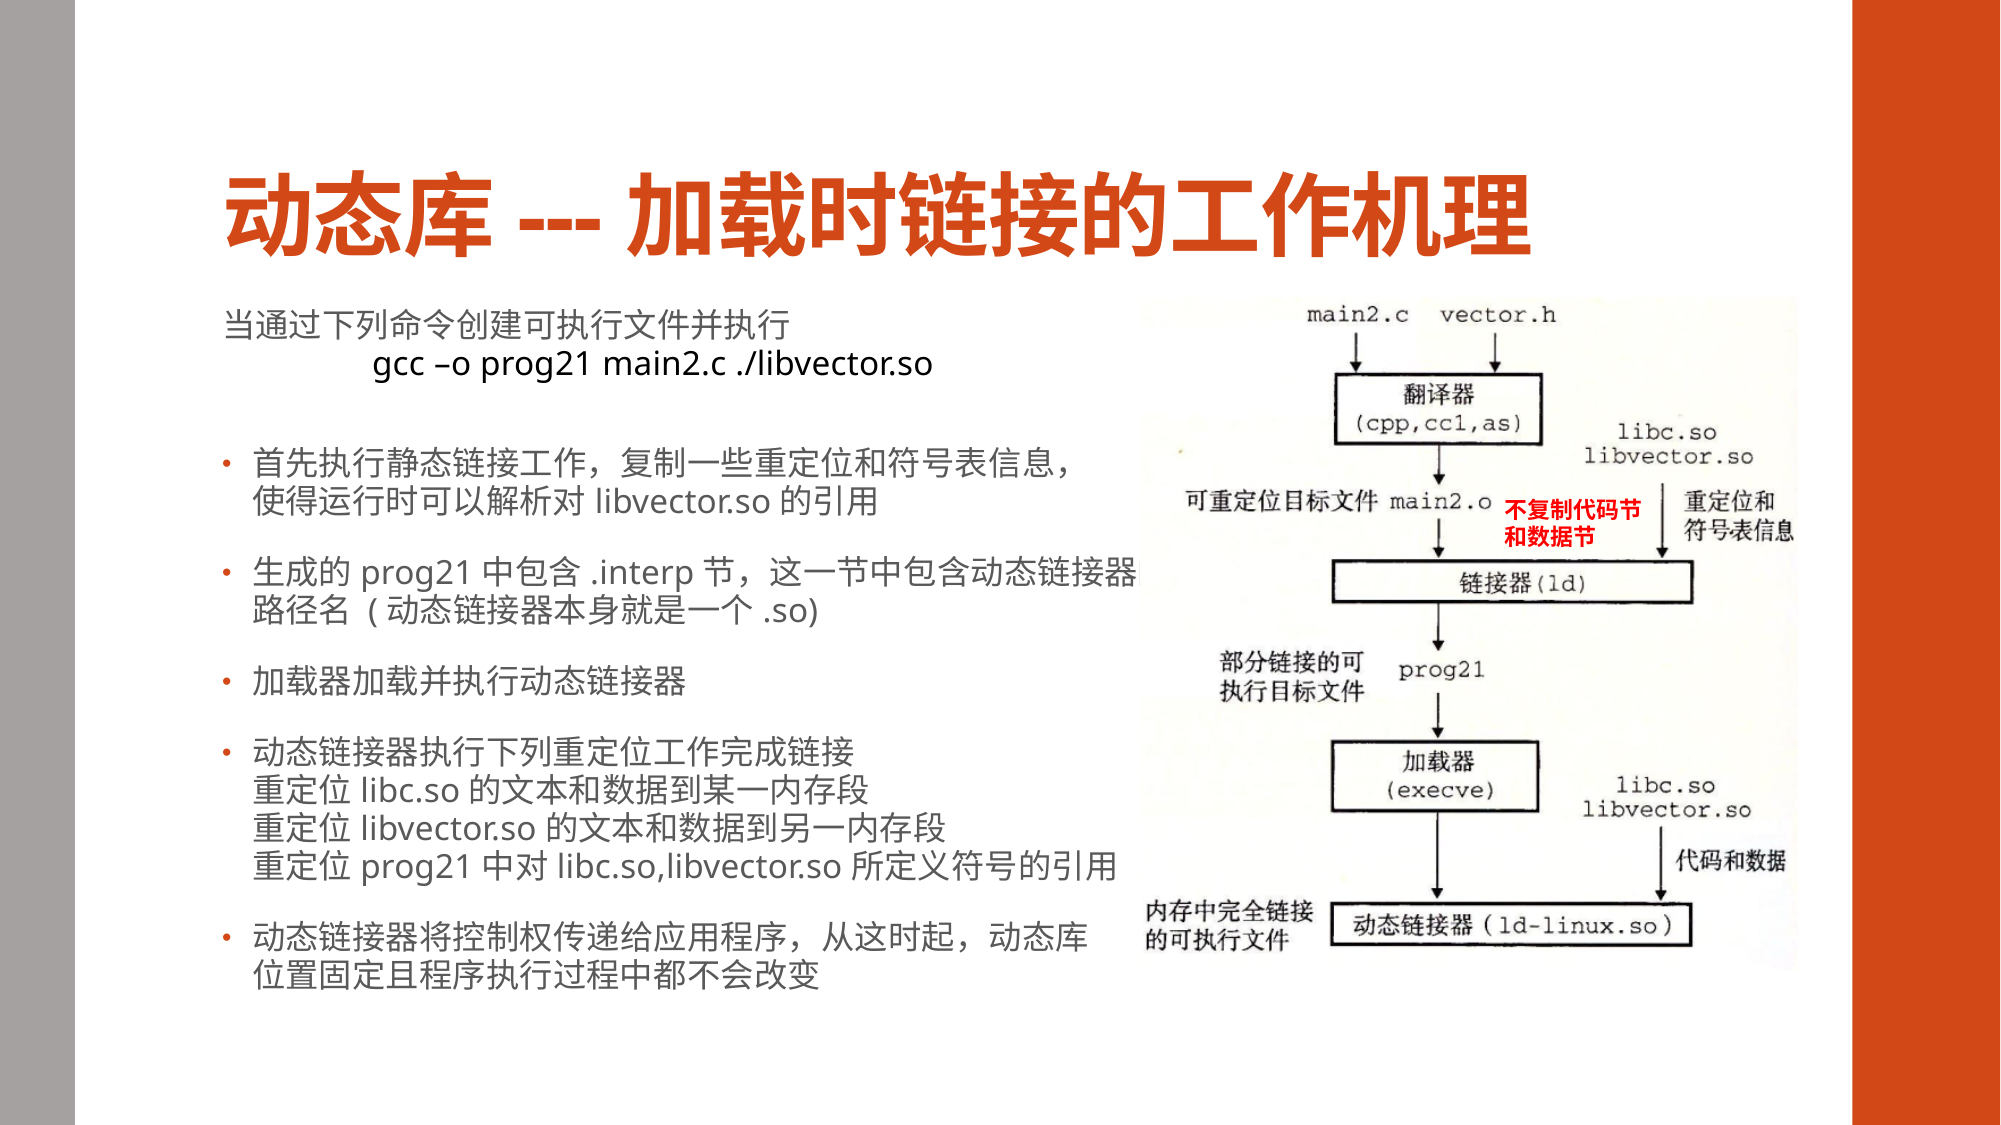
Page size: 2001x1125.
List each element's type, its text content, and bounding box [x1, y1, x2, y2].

picture [1140, 297, 1799, 971]
title 动态库---加载时链接的工作机理 [206, 48, 1797, 278]
list 当通过下列命令创建可执行文件并执行 gcc –o prog21 main2.c ./libvector.so 首先执行静态链接工作，复制一些重定位和符号表信息， 使得运行时可以解析对libvector.so的引用 生成的prog21中包含.interp节，这一节中包含动态链接器的 路径名 (动态链接器本身就是一个.so) 加载器加载并执行动态链接器 动态链接器执行下列重定位工作完成链接 重定位libc.so的文本和数据到某一内存段 重定位libvector.so的文本和数据到另一内存段 重定位prog21中对libc.so,libvector.so所定义符号的引用 动态链接器将控制权传递给应用程序，从这时起，动态库 位置固定且程序执行过程中都不会改变 [206, 299, 1617, 1014]
